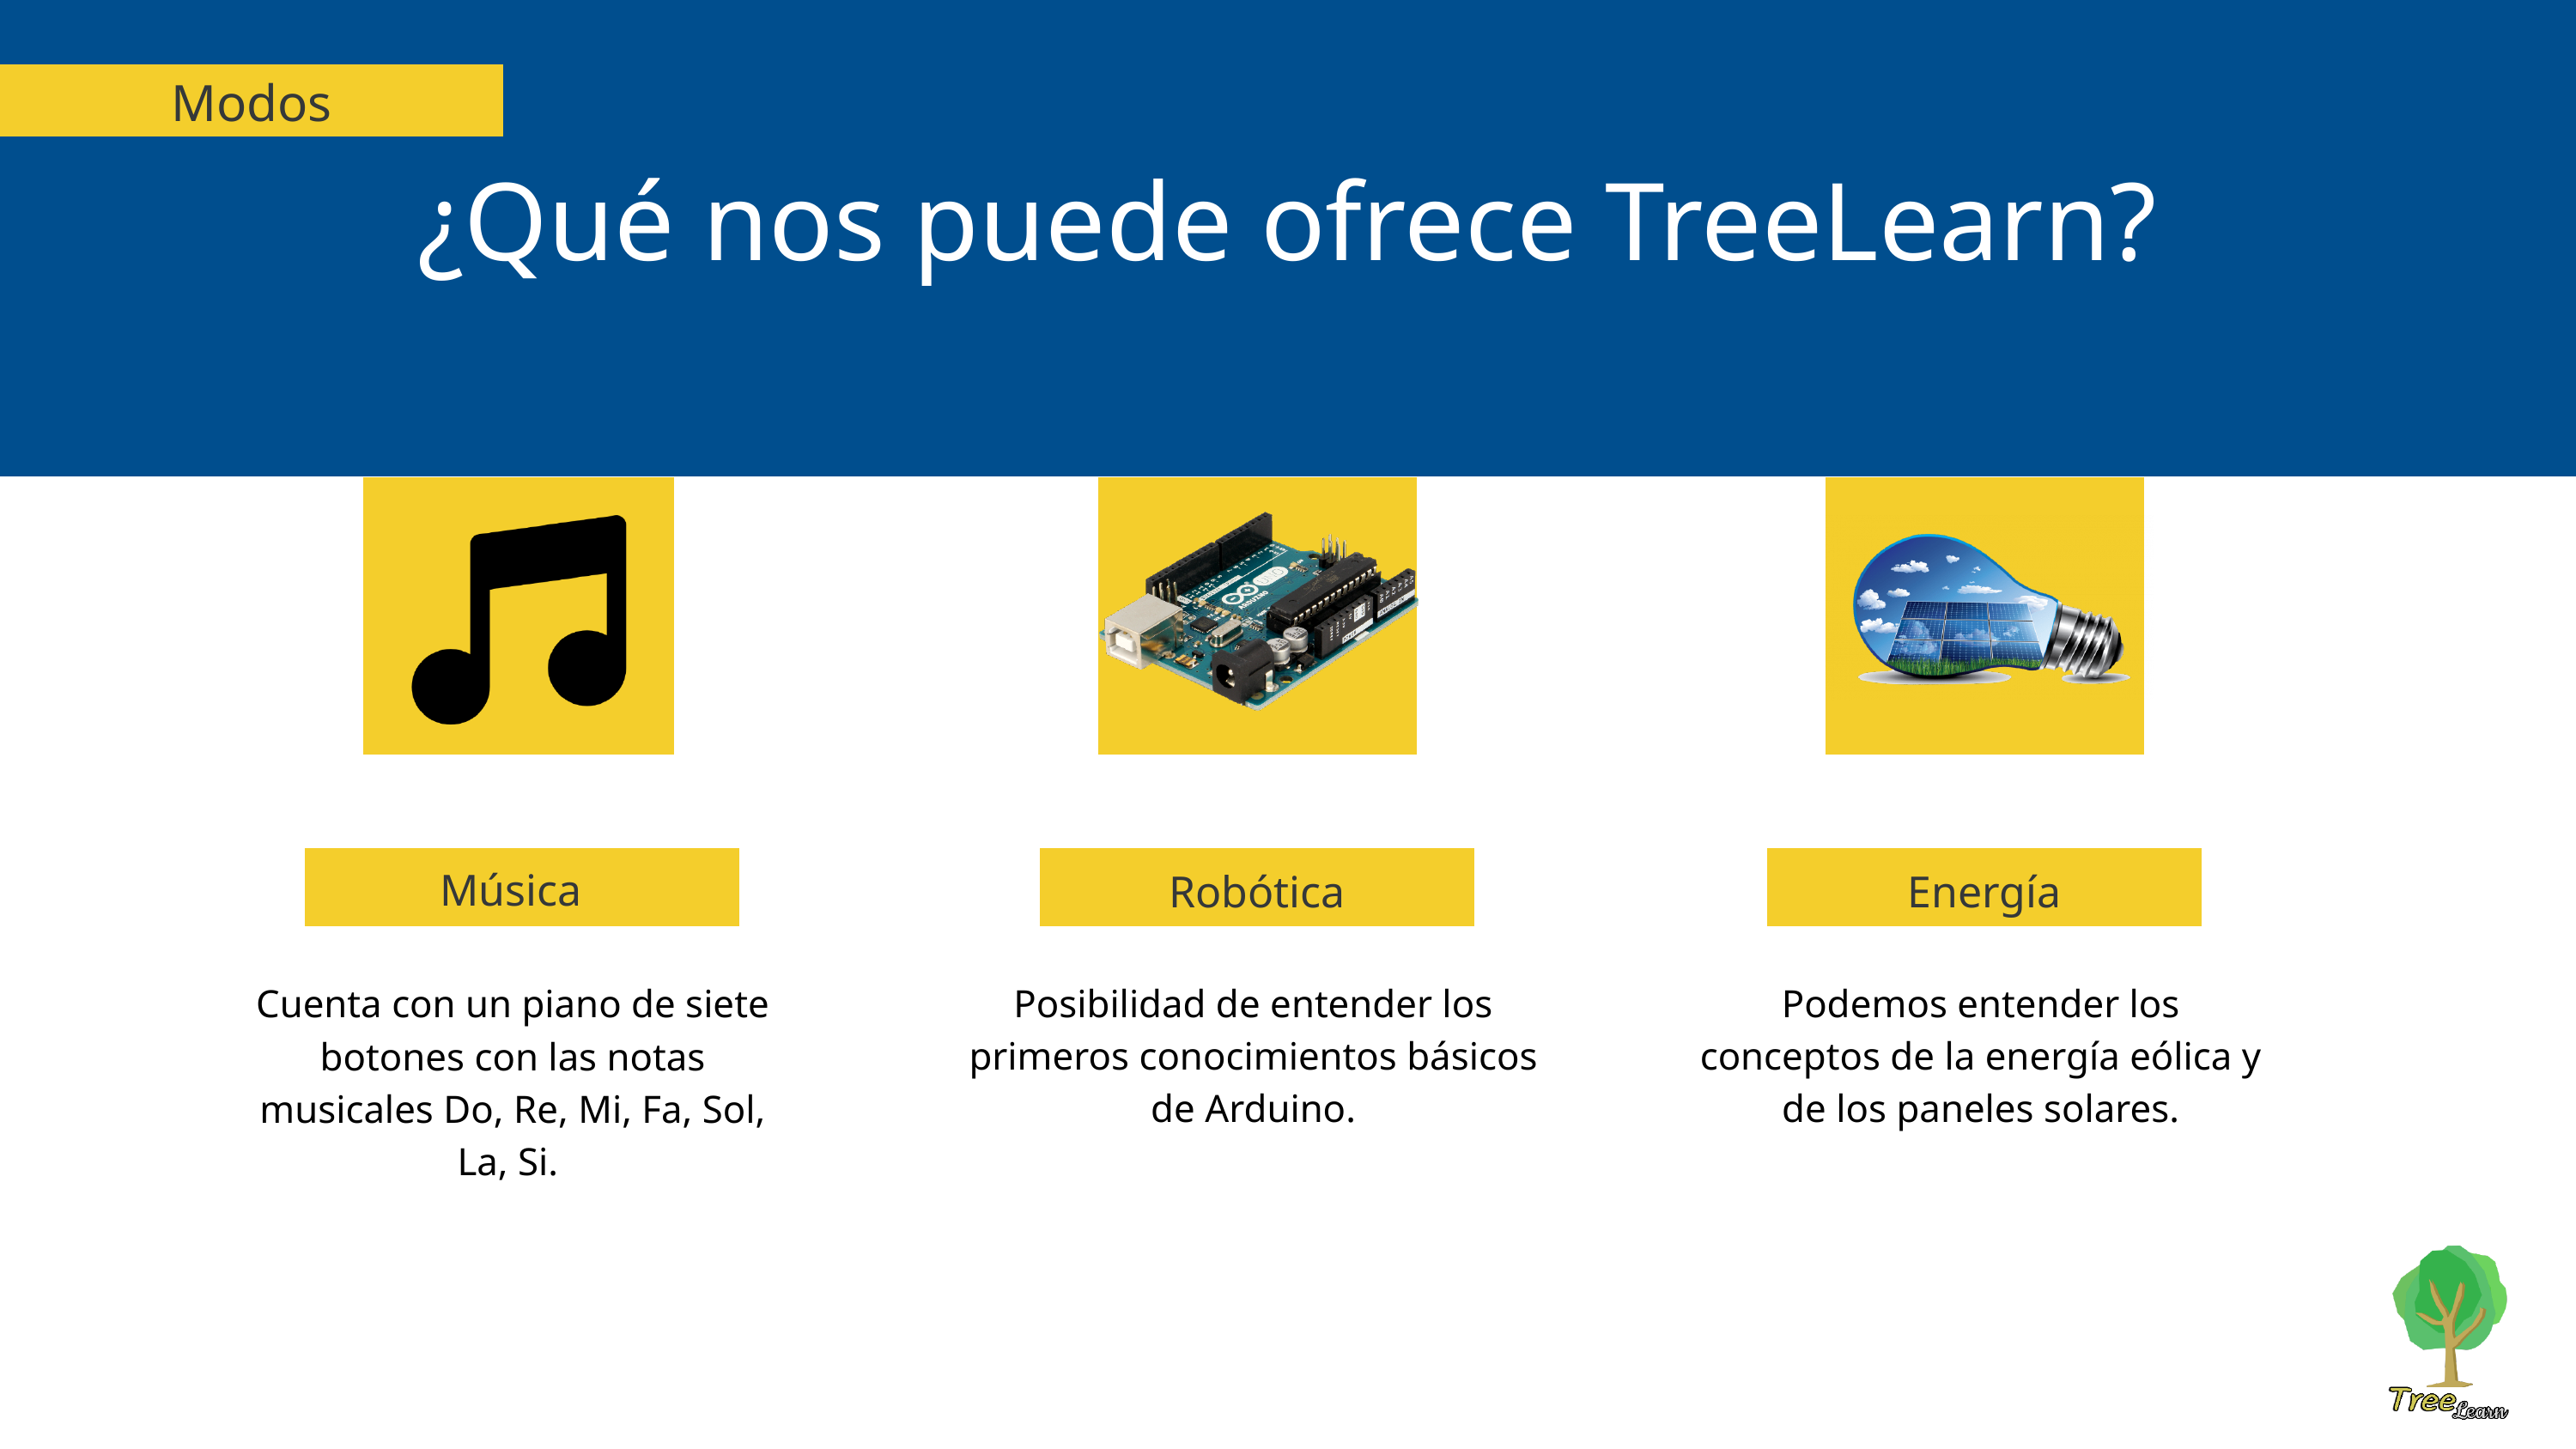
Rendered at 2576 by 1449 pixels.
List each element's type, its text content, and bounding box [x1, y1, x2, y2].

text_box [1039, 847, 1475, 926]
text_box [362, 476, 675, 755]
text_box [1825, 476, 2144, 514]
picture [410, 515, 627, 724]
text_box Cuenta con un piano de siete botones con las notas musicales Do, Re, Mi, Fa, Sol, La, Si. [246, 973, 781, 1184]
picture [2320, 1205, 2575, 1449]
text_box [1825, 706, 2144, 755]
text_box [1766, 847, 2202, 926]
picture [1098, 511, 1419, 712]
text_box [0, 64, 504, 137]
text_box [304, 847, 740, 926]
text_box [1097, 476, 1417, 511]
picture [1825, 515, 2154, 700]
text_box Posibilidad de entender los primeros conocimientos básicos de Arduino. [963, 972, 1544, 1131]
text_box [0, 0, 2576, 476]
text_box Podemos entender los conceptos de la energía eólica y de los paneles solares. [1691, 972, 2271, 1131]
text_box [1097, 716, 1417, 755]
